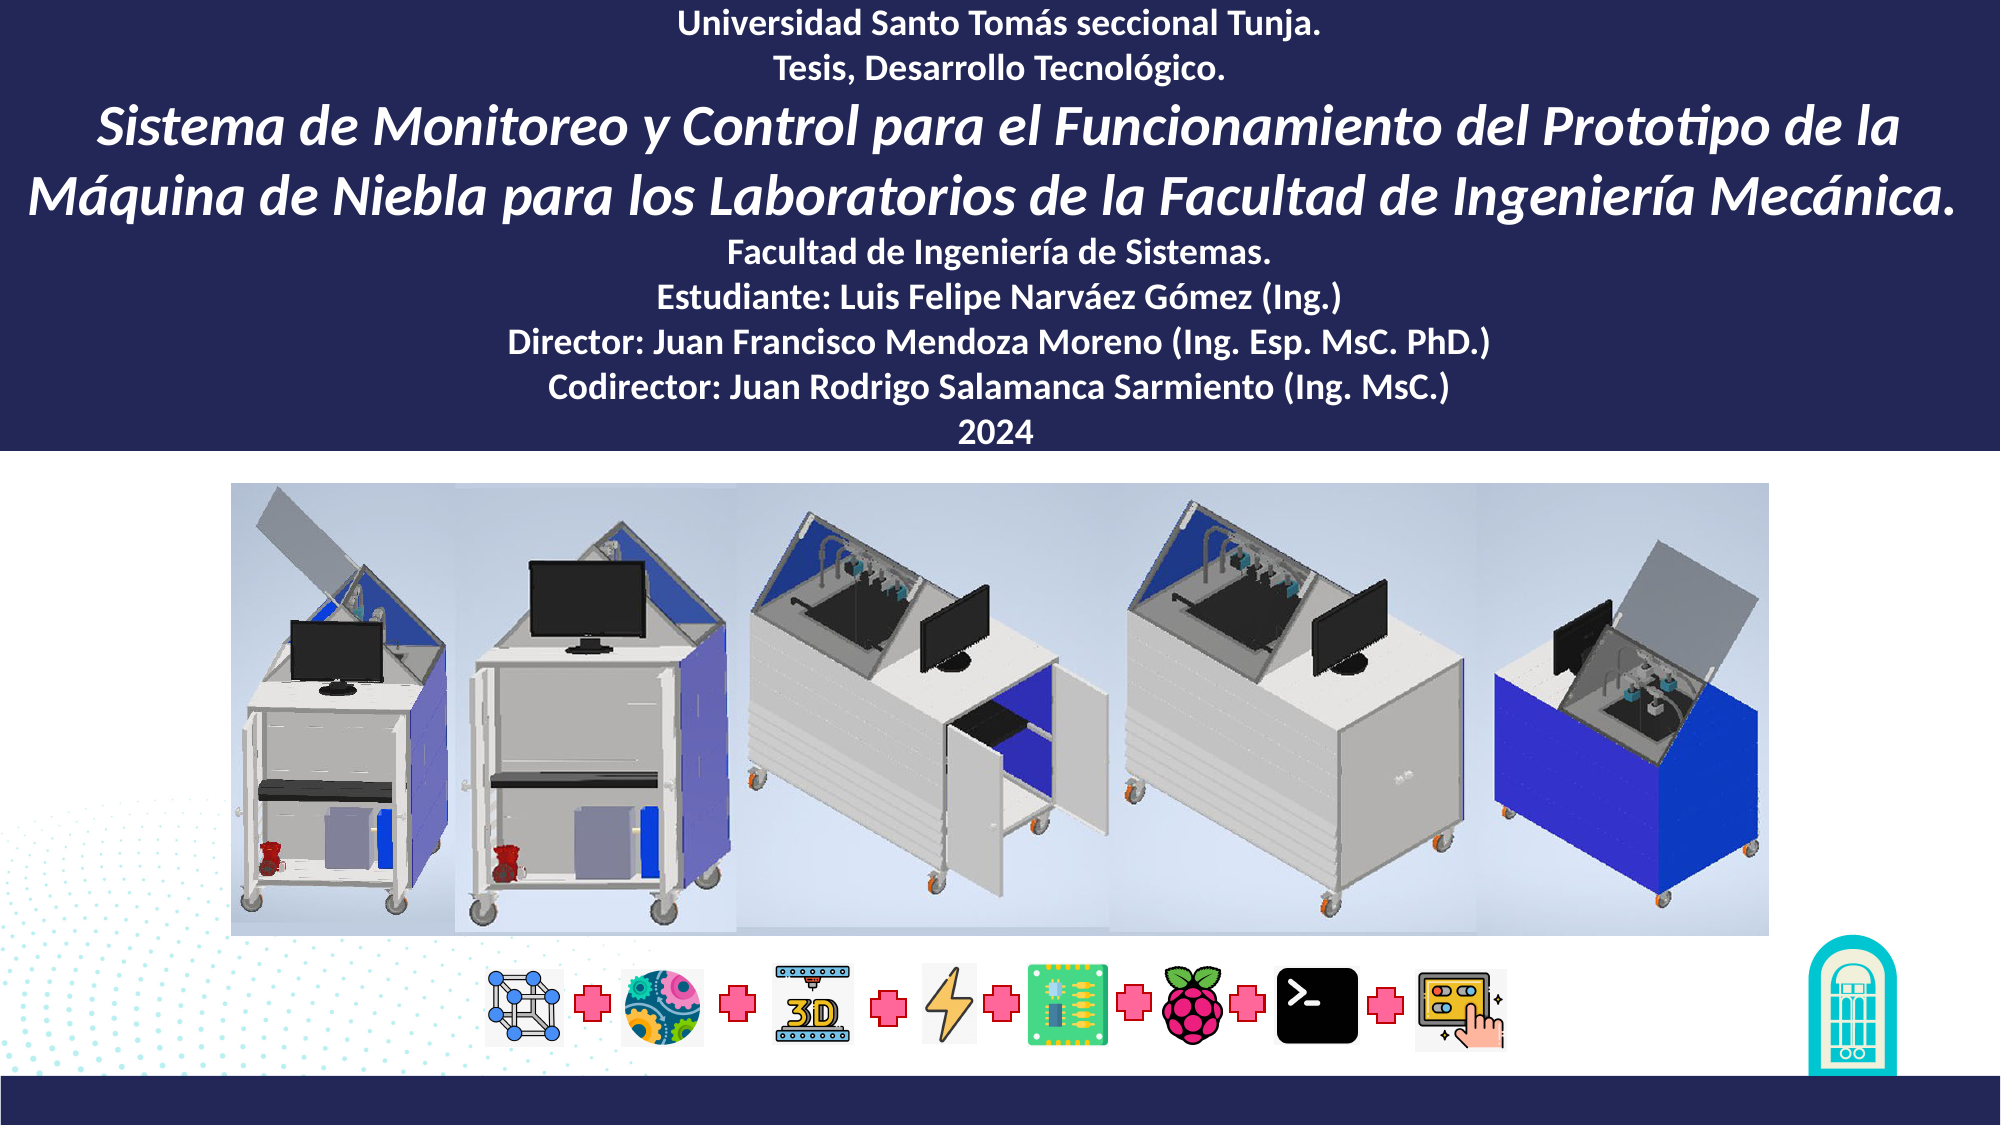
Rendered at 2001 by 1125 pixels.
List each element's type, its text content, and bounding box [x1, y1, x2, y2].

text_box [1367, 987, 1404, 1024]
text_box [1116, 984, 1152, 1021]
text_box [983, 985, 1020, 1022]
text_box [719, 985, 756, 1022]
text_box Universidad Santo Tomás seccional Tunja. Tesis, Desarrollo Tecnológico. Sistema de Monitoreo y Control para el Funcionamiento del Prototipo de la Máquina de Niebla para los Laboratorios de la Facultad de Ingeniería Mecánica. Facultad de Ingeniería de Sistemas. Estudiante: Luis Felipe Narváez Gómez (Ing.) Director: Juan Francisco Mendoza Moreno (Ing. Esp. MsC. PhD.) Codirector: Juan Rodrigo Salamanca Sarmiento (Ing. MsC.) 2024 [0, 0, 2000, 451]
picture [0, 0, 2001, 1125]
text_box [1232, 985, 1266, 1022]
text_box [870, 990, 907, 1027]
text_box [574, 985, 611, 1022]
